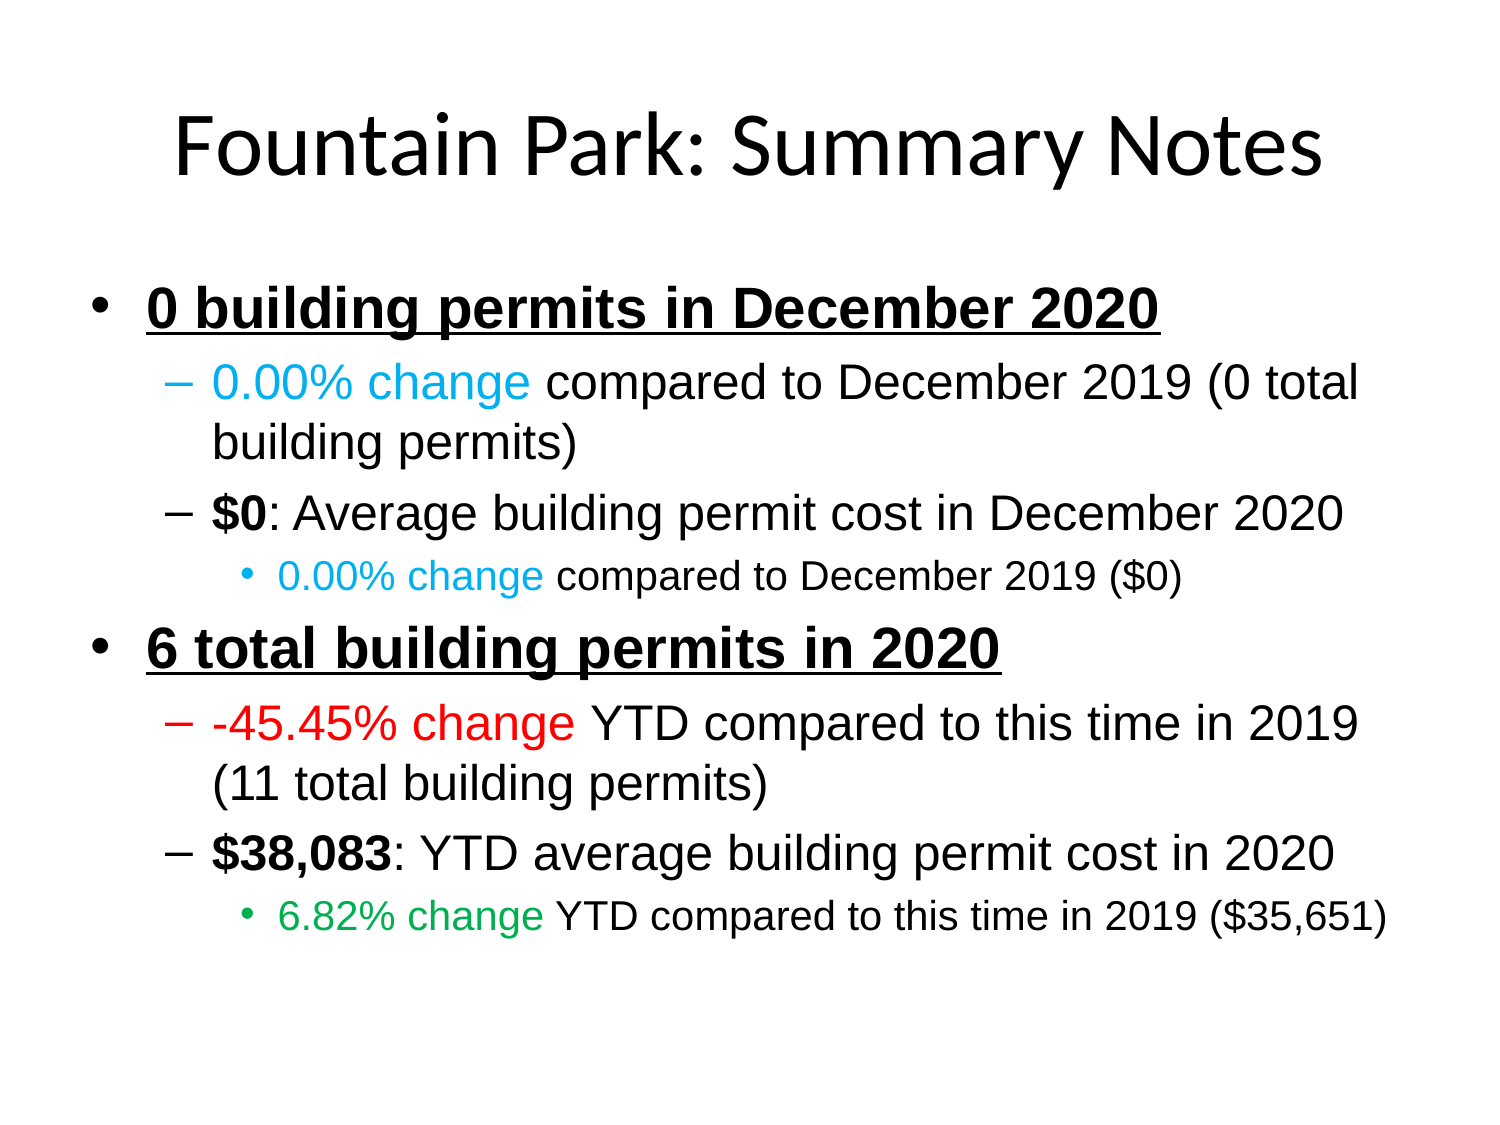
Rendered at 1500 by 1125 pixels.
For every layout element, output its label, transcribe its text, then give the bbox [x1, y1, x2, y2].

list 0 building permits in December 2020 0.00% change compared to December 2019 (0 total building permits) $0: Average building permit cost in December 2020 0.00% change compared to December 2019 ($0) 6 total building permits in 2020 -45.45% change YTD compared to this time in 2019 (11 total building permits) $38,083: YTD average building permit cost in 2020 6.82% change YTD compared to this time in 2019 ($35,651) [75, 262, 1425, 1005]
title Fountain Park: Summary Notes [75, 45, 1425, 233]
